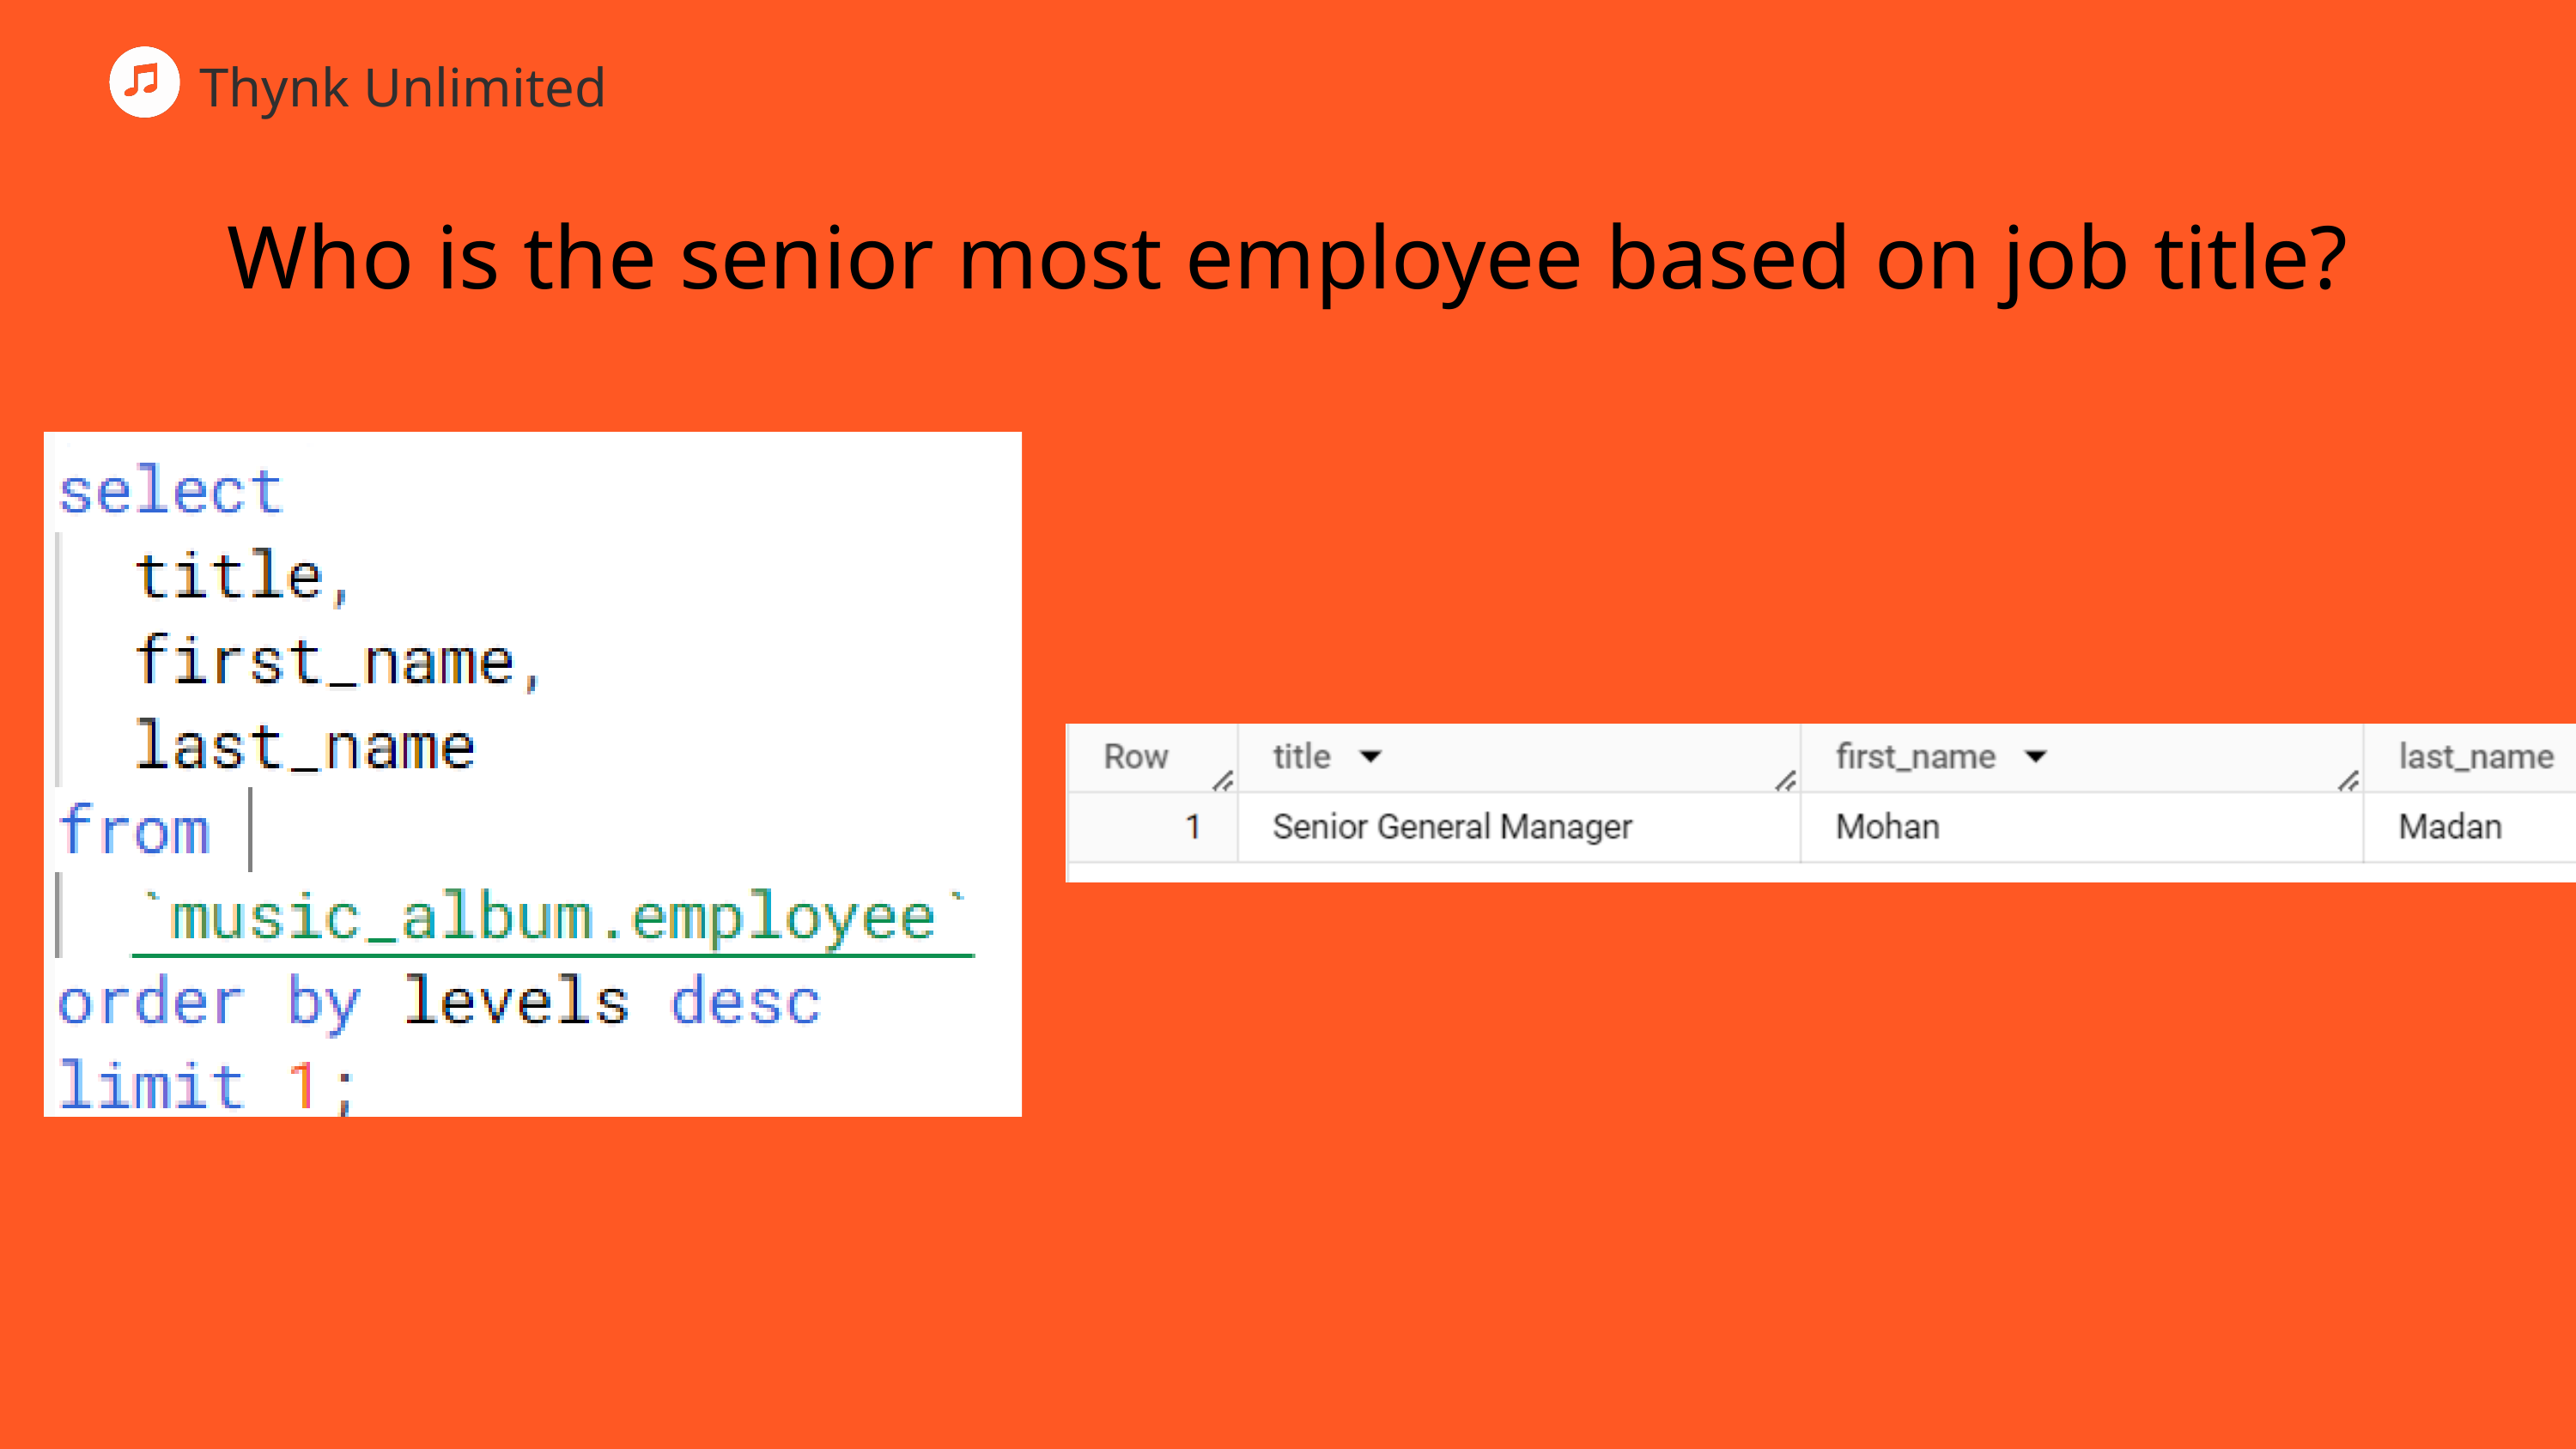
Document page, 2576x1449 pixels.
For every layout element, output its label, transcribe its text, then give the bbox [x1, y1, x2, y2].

text_box [43, 432, 1023, 1117]
text_box Who is the senior most employee based on job title? [43, 185, 2532, 306]
text_box Thynk Unlimited [199, 64, 789, 118]
text_box [1066, 724, 2576, 882]
text_box [106, 42, 180, 120]
